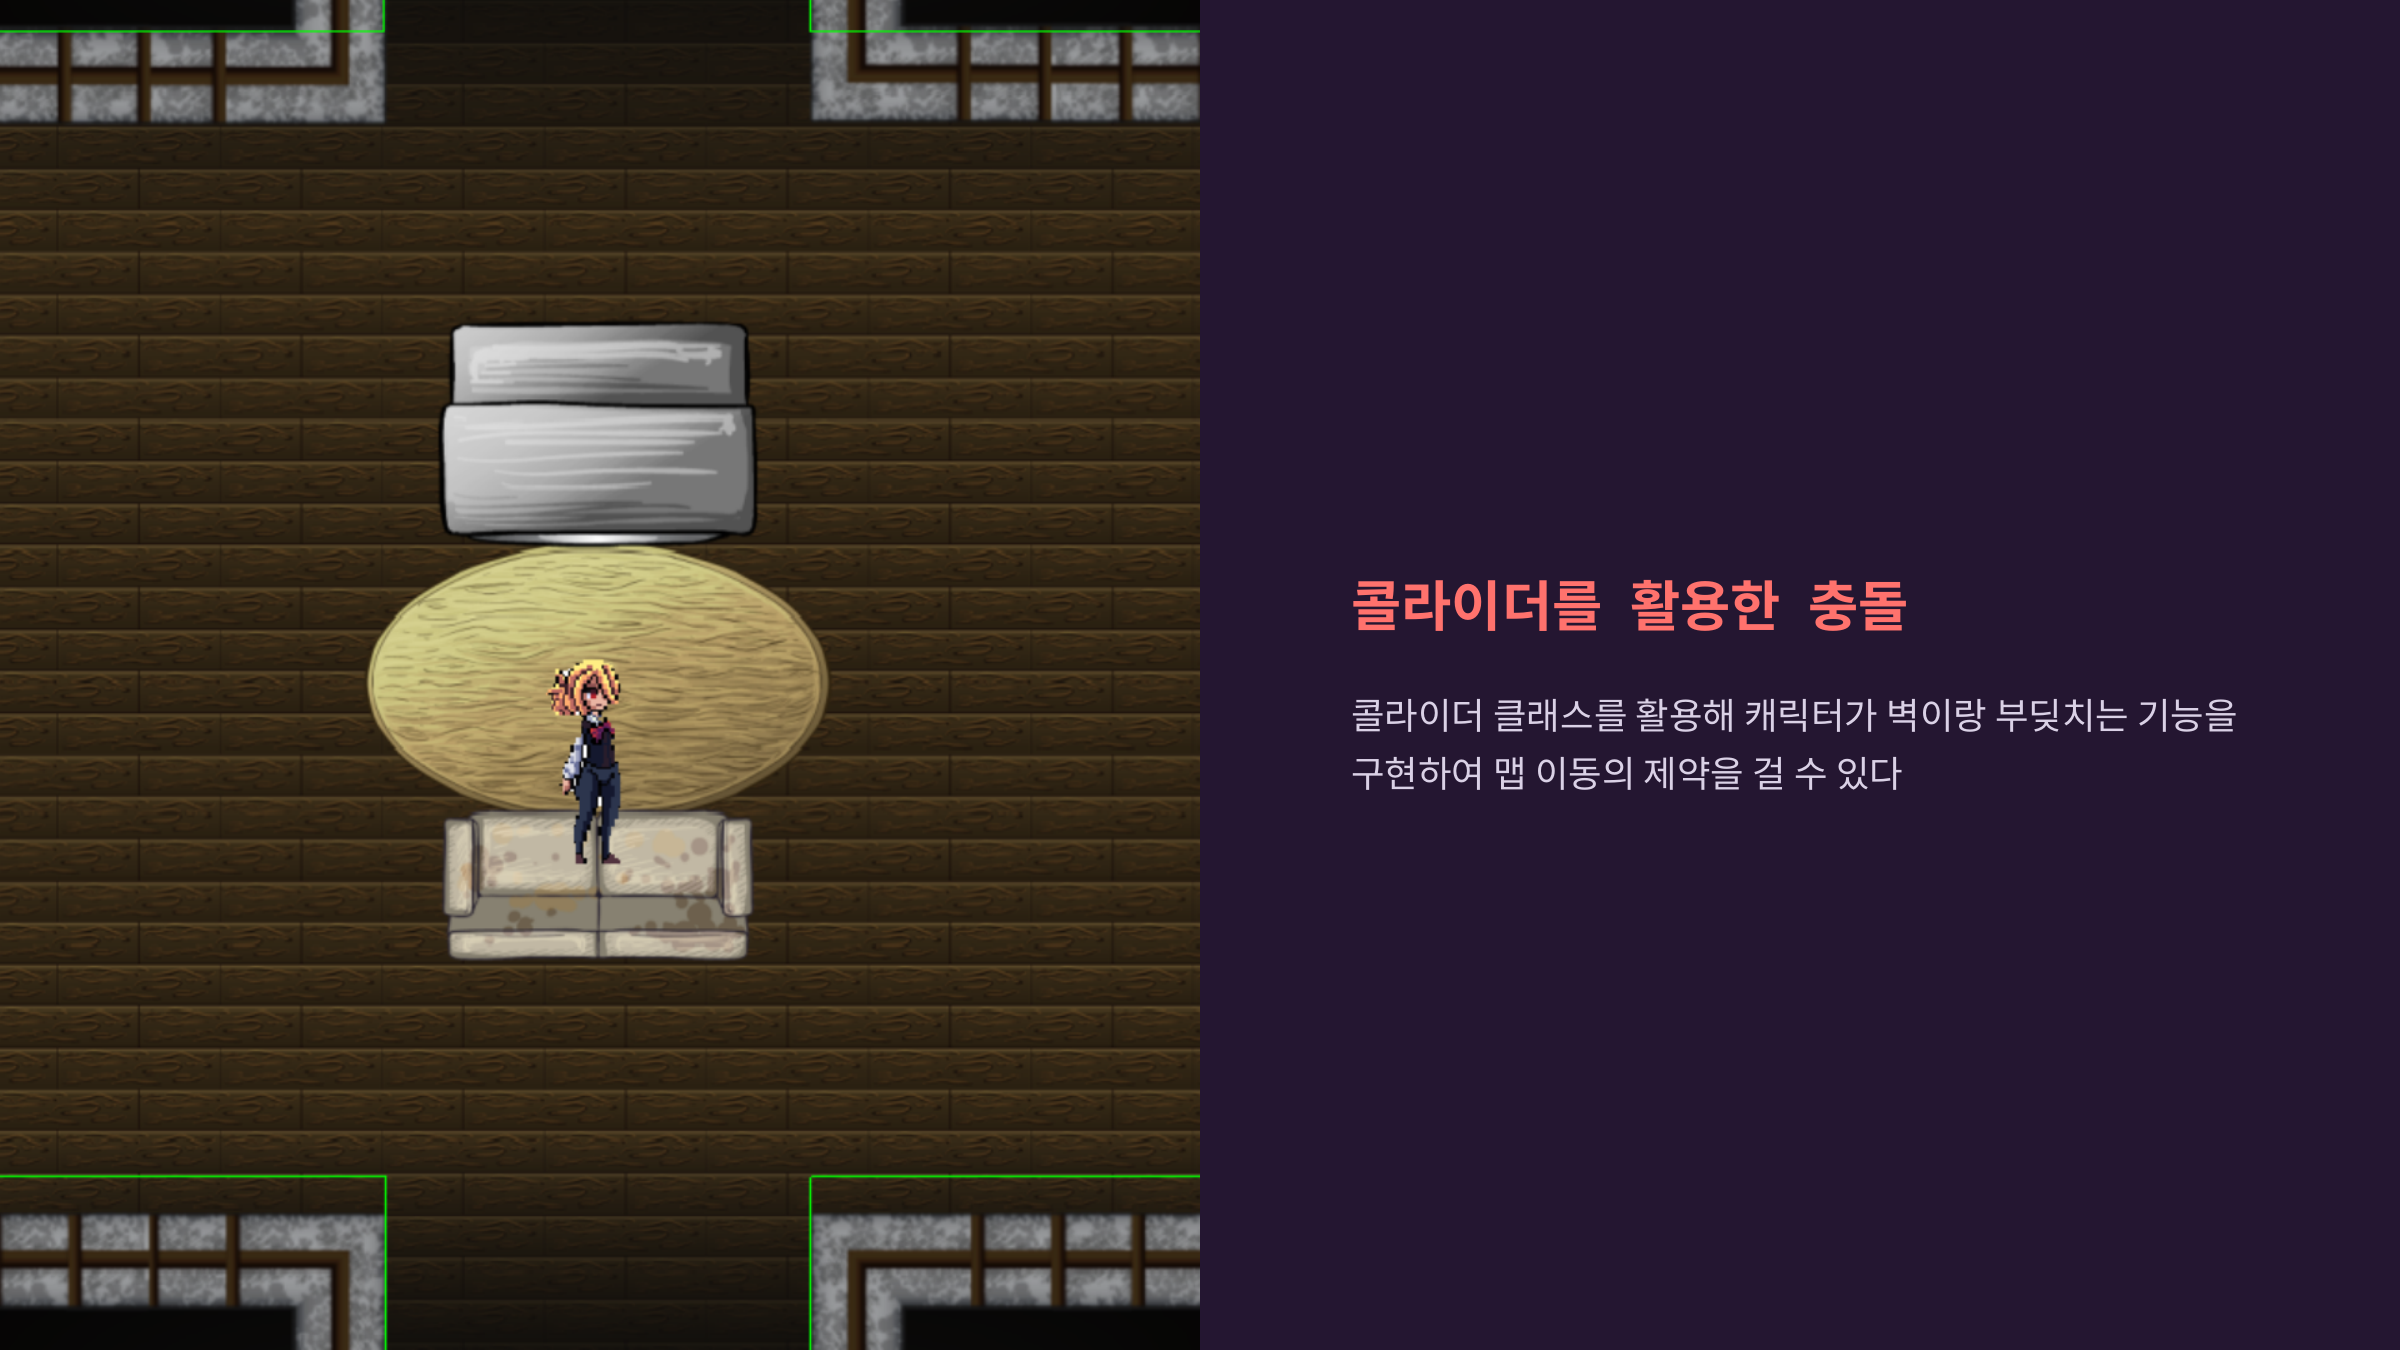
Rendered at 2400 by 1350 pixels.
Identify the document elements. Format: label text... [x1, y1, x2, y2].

text_box 콜라이더 클래스를 활용해 캐릭터가 벽이랑 부딪치는 기능을 구현하여 맵 이동의 제약을 걸 수 있다 [1336, 671, 2264, 788]
picture [0, 0, 1200, 1350]
text_box 콜라이더를 활용한 충돌 [1336, 562, 1892, 631]
text_box [1200, 0, 2400, 1350]
